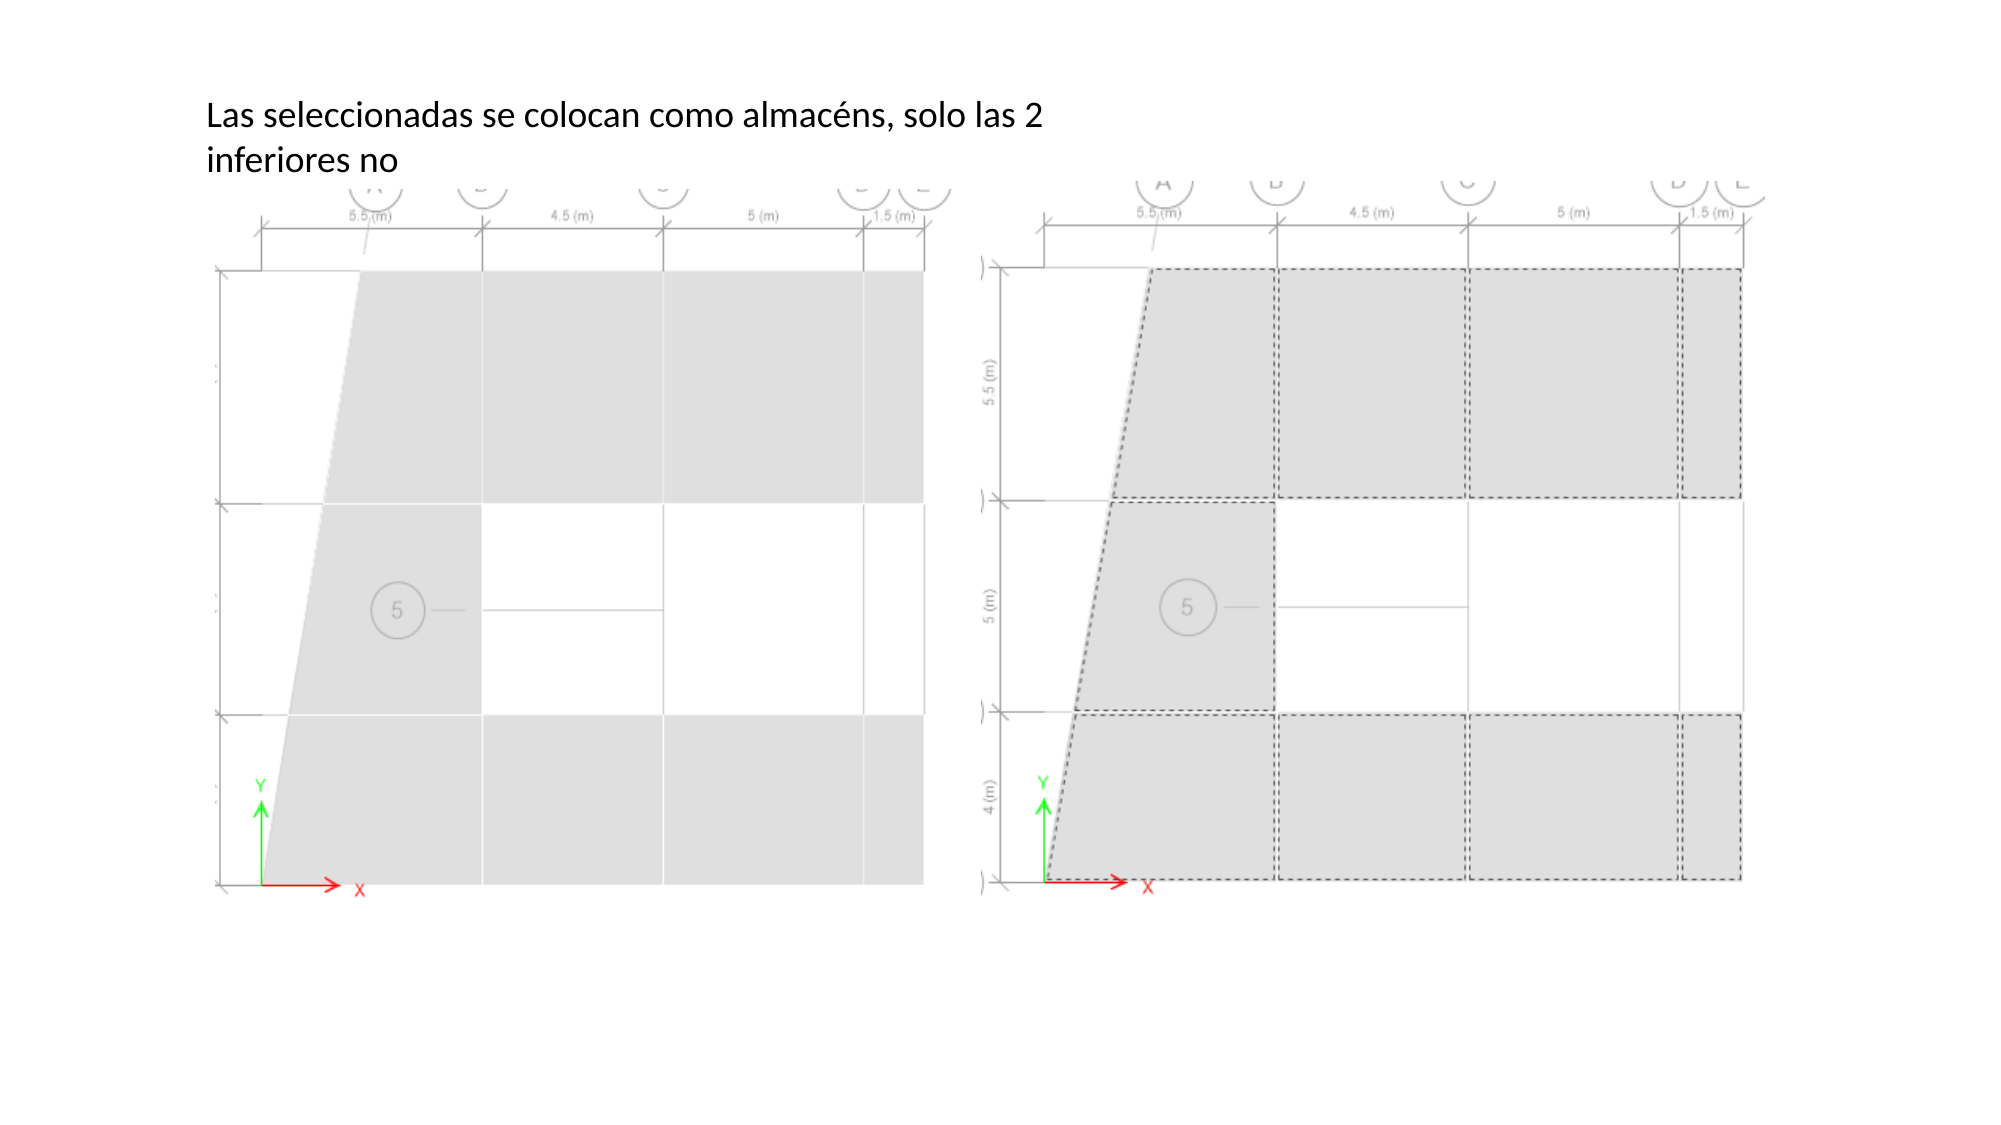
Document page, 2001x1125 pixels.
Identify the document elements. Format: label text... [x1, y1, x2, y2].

picture [215, 189, 958, 957]
picture [981, 181, 1765, 965]
text_box Las seleccionadas se colocan como almacéns, solo las 2 inferiores no [191, 83, 1198, 188]
